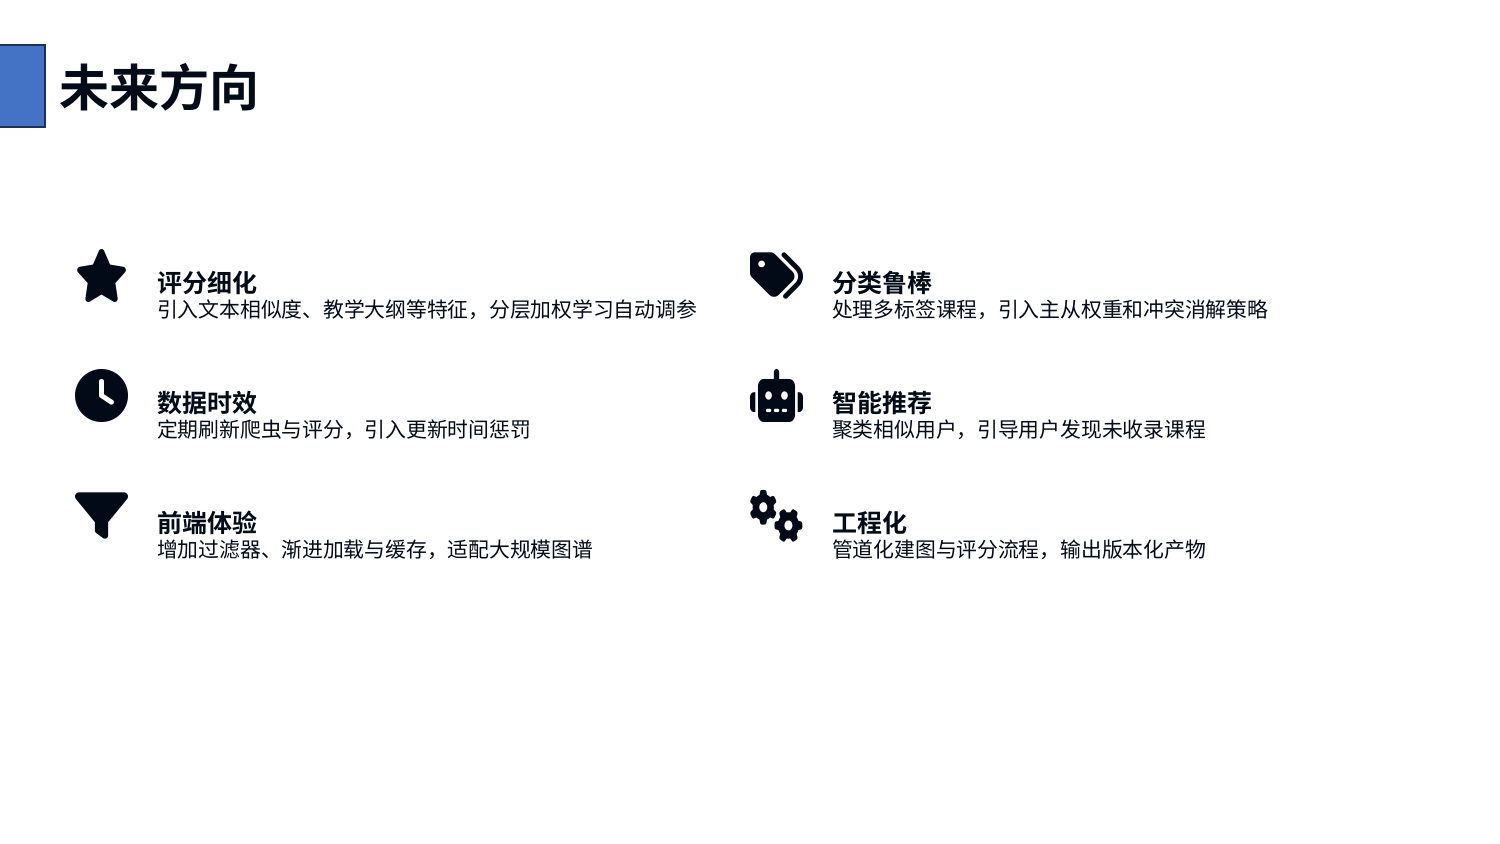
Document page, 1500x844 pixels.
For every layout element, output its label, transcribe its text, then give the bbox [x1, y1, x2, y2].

picture [749, 489, 803, 543]
text_box 未来方向 [46, 45, 1455, 128]
picture [749, 249, 803, 303]
text_box 数据时效 定期刷新爬虫与评分，引入更新时间惩罚 [142, 362, 788, 467]
text_box [0, 44, 46, 128]
text_box 智能推荐 聚类相似用户，引导用户发现未收录课程 [817, 362, 1463, 467]
picture [749, 369, 803, 423]
text_box 前端体验 增加过滤器、渐进加载与缓存，适配大规模图谱 [142, 482, 788, 587]
text_box 分类鲁棒 处理多标签课程，引入主从权重和冲突消解策略 [817, 242, 1463, 347]
text_box 工程化 管道化建图与评分流程，输出版本化产物 [817, 482, 1463, 587]
text_box 评分细化 引入文本相似度、教学大纲等特征，分层加权学习自动调参 [142, 242, 788, 347]
picture [74, 489, 128, 543]
picture [74, 249, 128, 303]
picture [74, 369, 128, 423]
